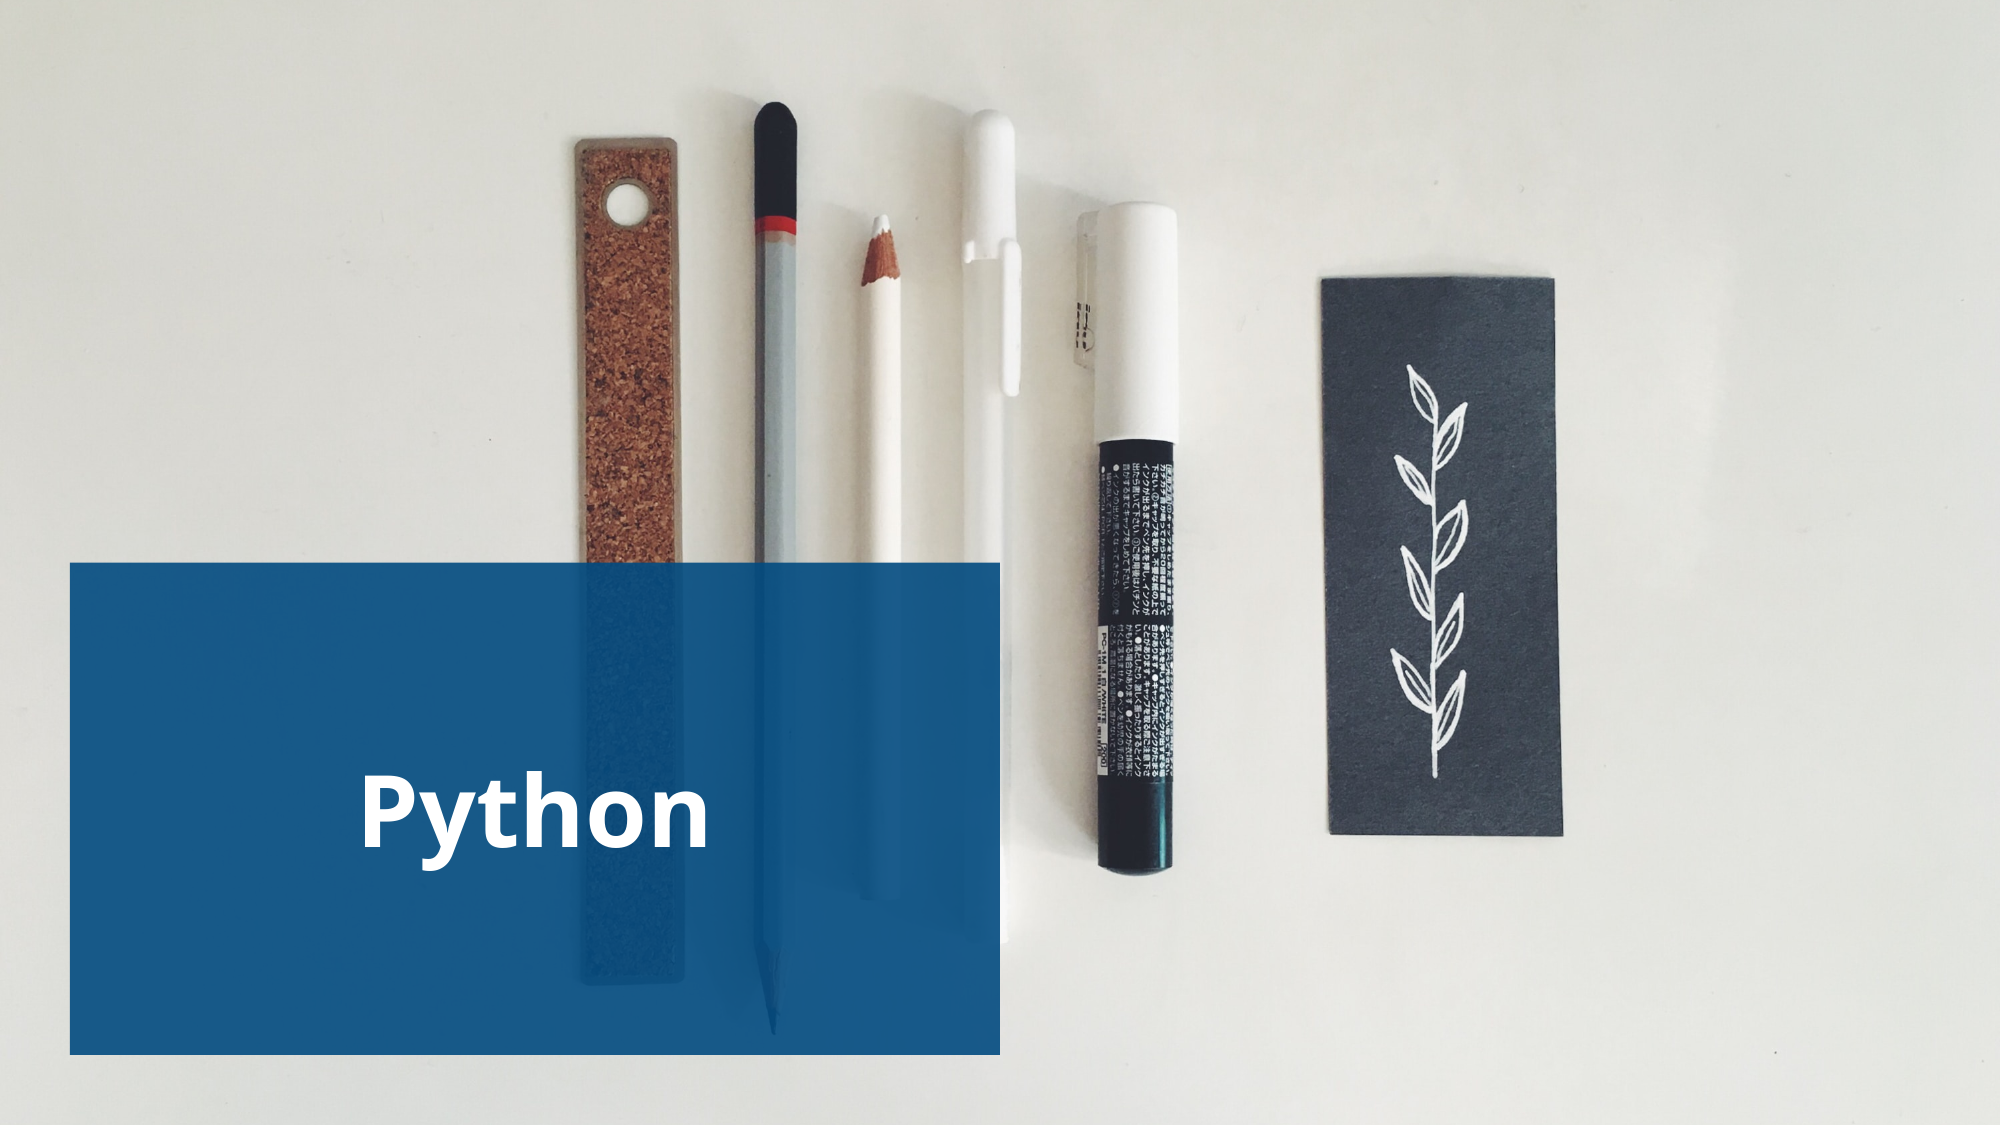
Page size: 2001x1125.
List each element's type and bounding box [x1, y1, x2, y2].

text_box [69, 562, 1000, 1055]
picture [0, 0, 2000, 1125]
